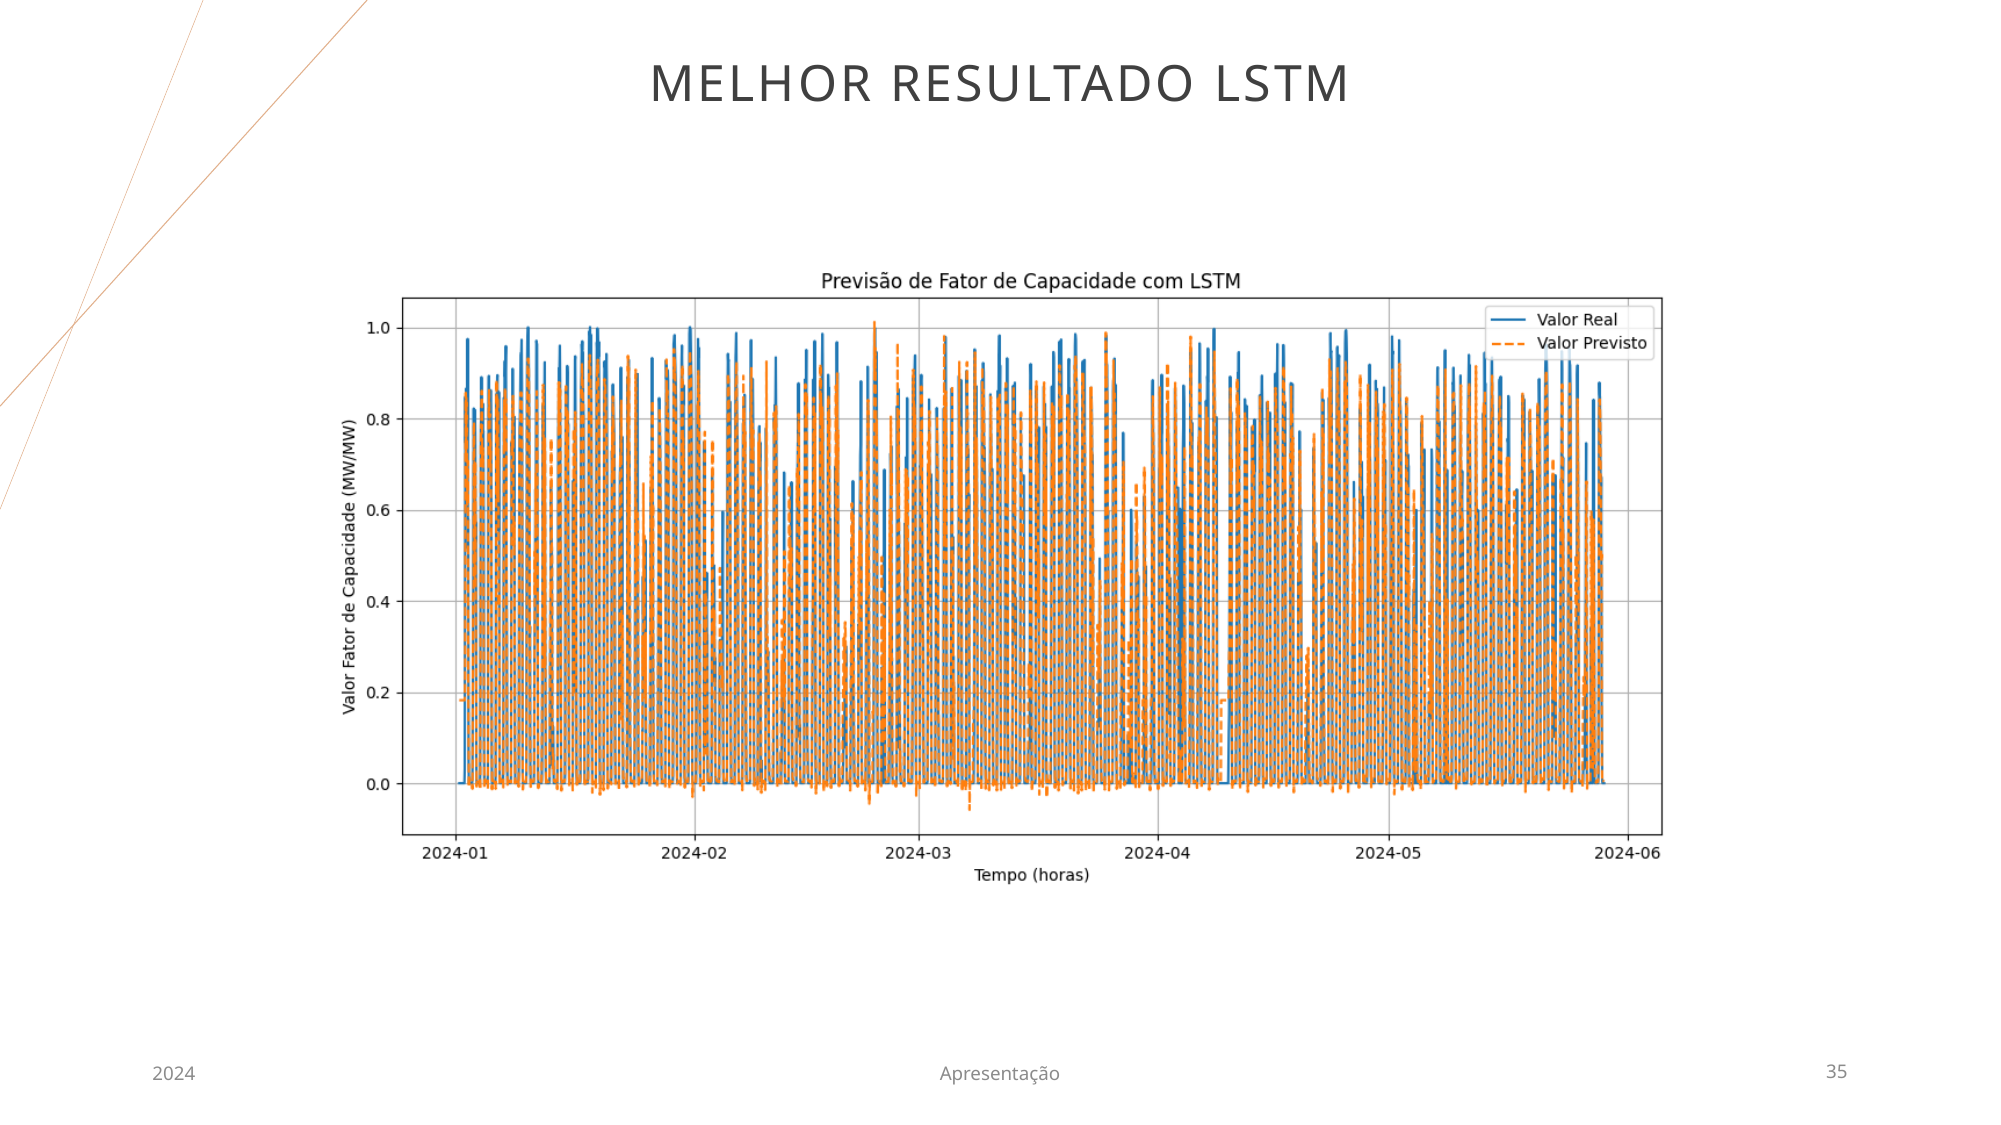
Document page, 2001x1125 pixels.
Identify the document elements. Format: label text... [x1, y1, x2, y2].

title MELHOR RESULTADO LSTM [309, 22, 1691, 148]
slide_number 35 [1412, 1042, 1863, 1103]
picture [199, 214, 1824, 911]
slide_number 2024 [137, 1042, 588, 1103]
footer Apresentação [662, 1042, 1338, 1103]
